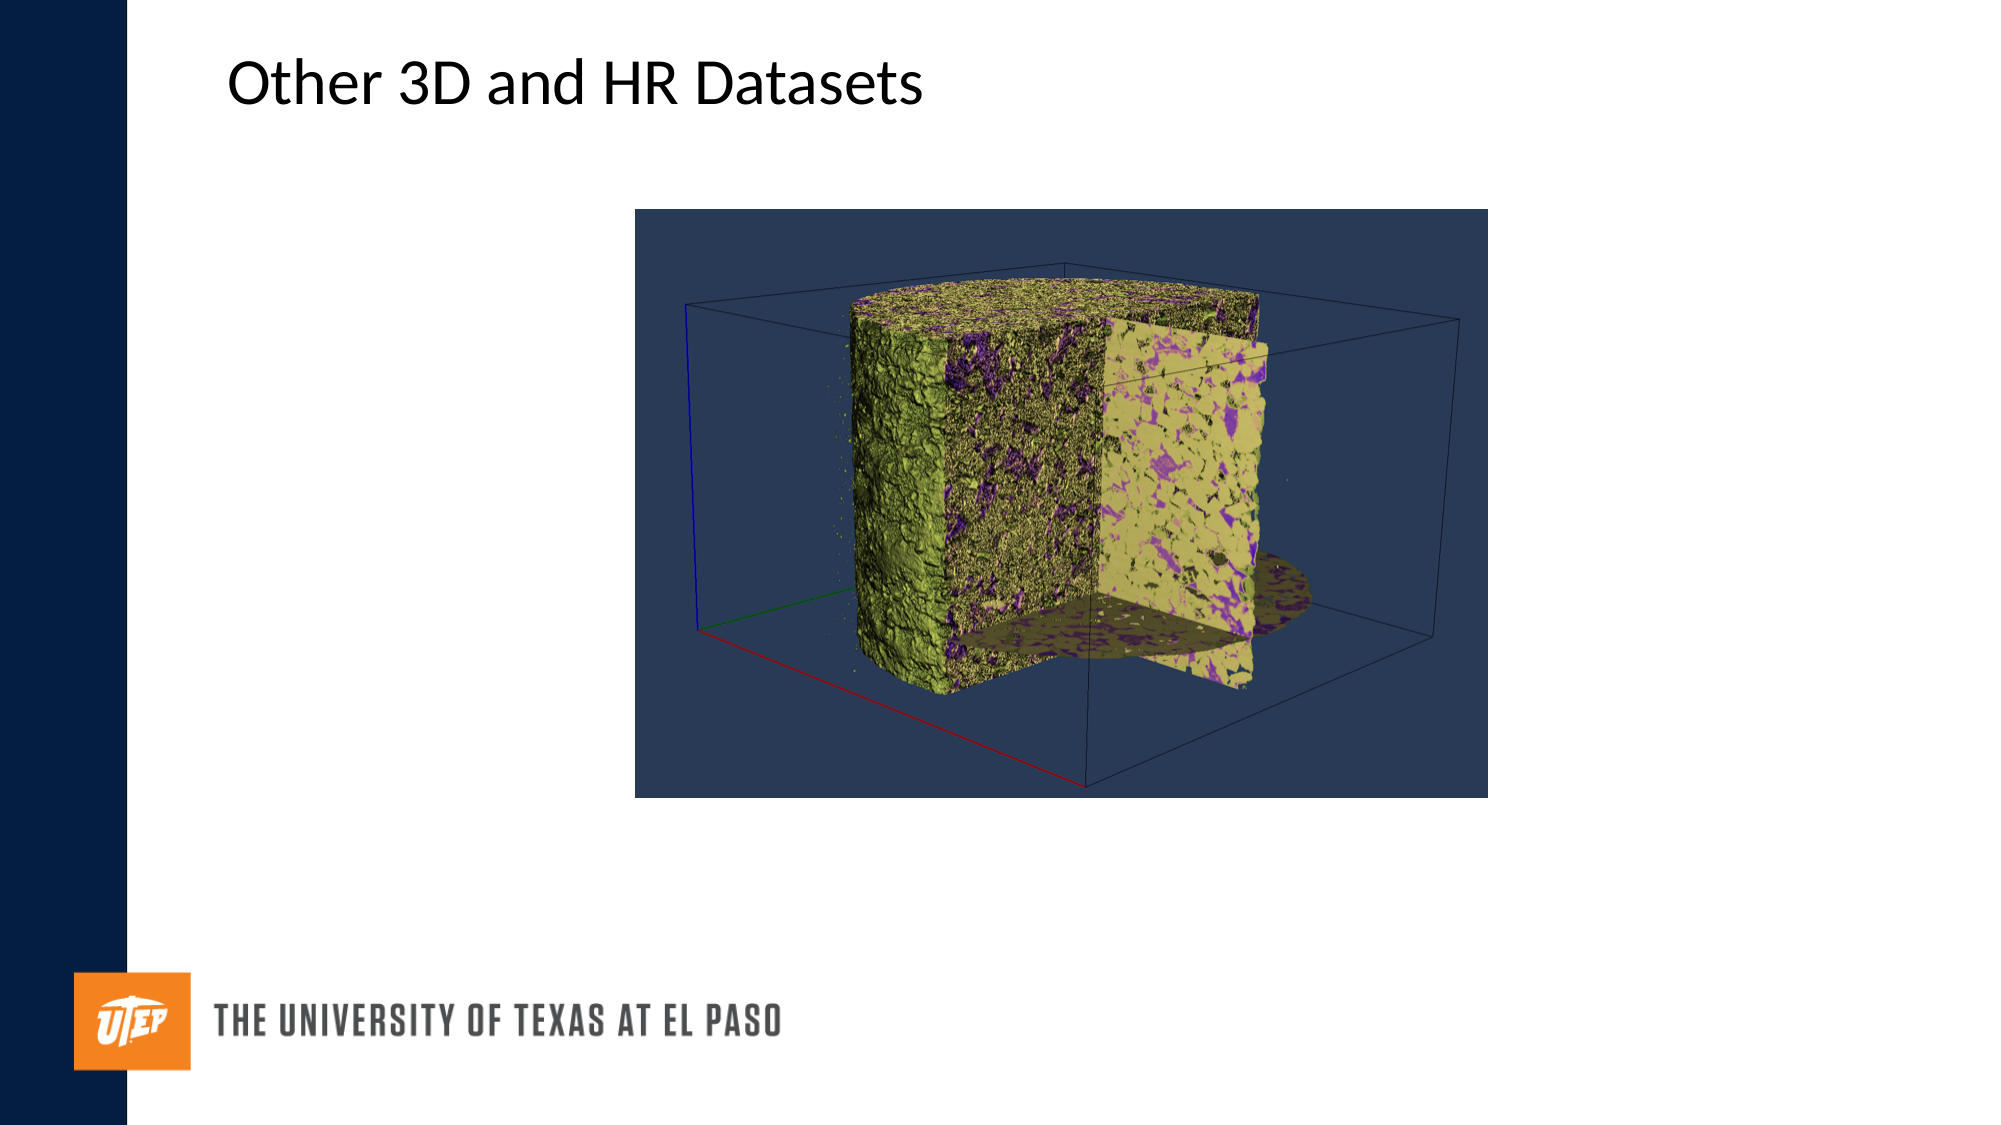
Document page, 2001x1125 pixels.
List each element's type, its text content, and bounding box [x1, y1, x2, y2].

title Other 3D and HR Datasets [212, 39, 1863, 127]
picture [0, 0, 2001, 1125]
